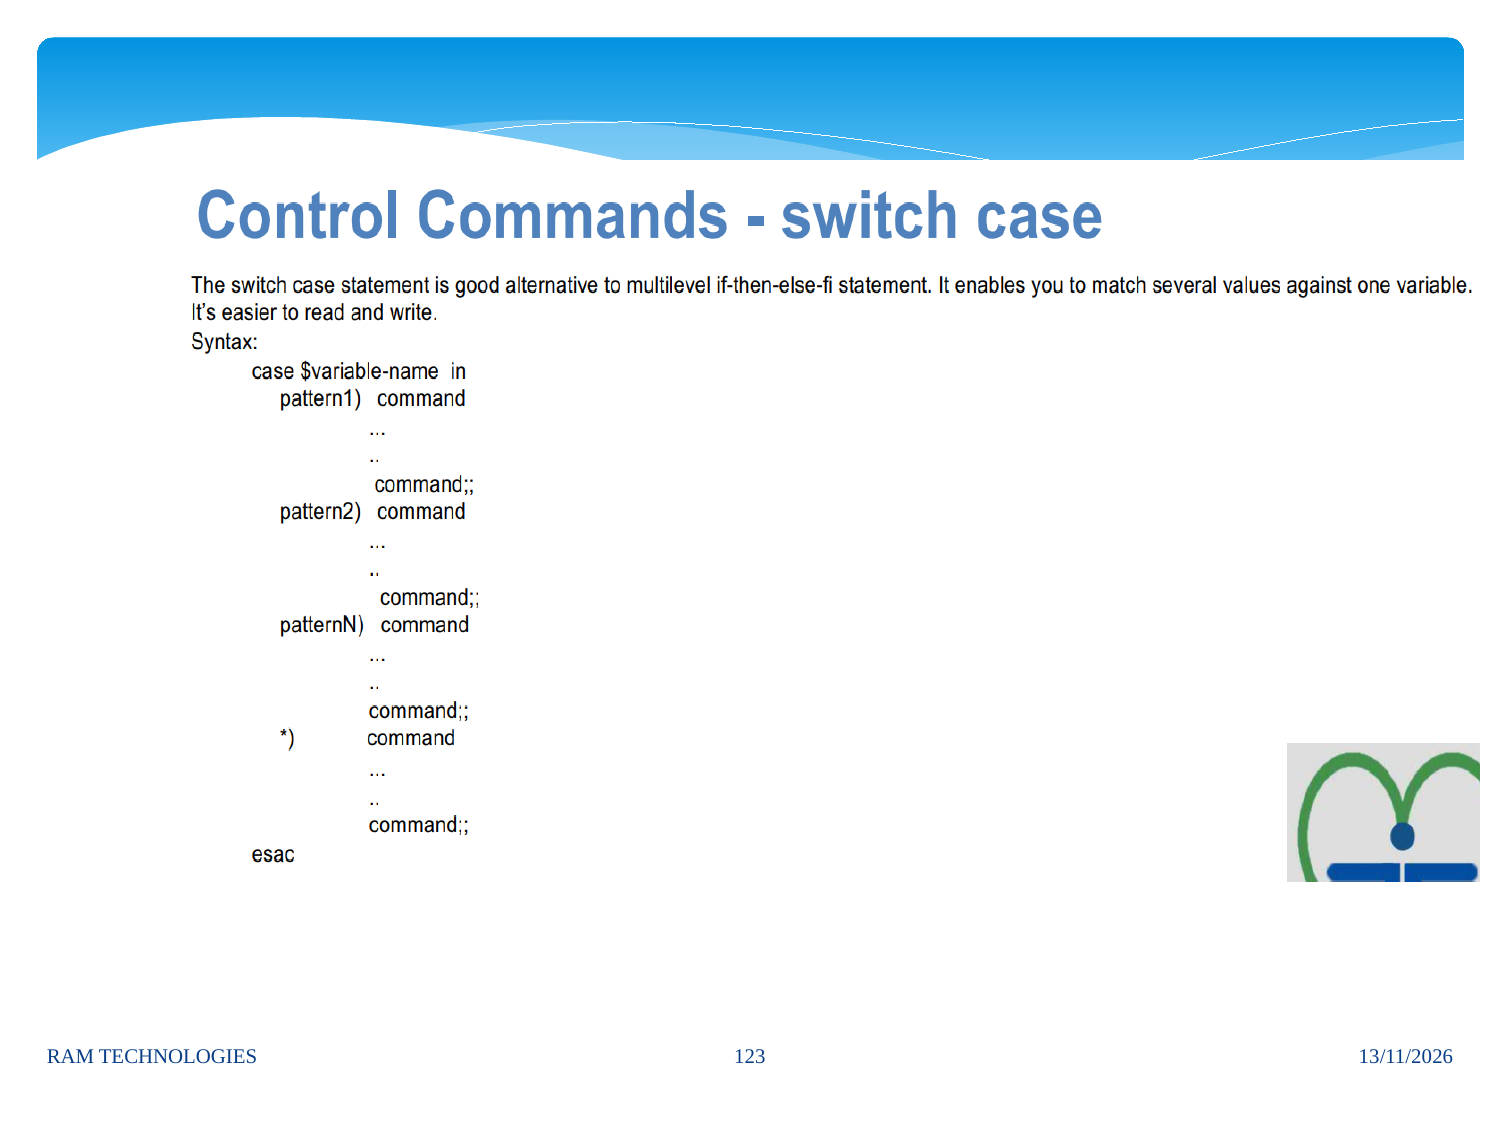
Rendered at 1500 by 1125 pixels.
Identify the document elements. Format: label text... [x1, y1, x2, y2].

picture [135, 160, 1480, 882]
footer RAM TECHNOLOGIES [31, 1025, 653, 1086]
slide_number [847, 1025, 1469, 1086]
slide_number 123 [654, 1025, 846, 1086]
